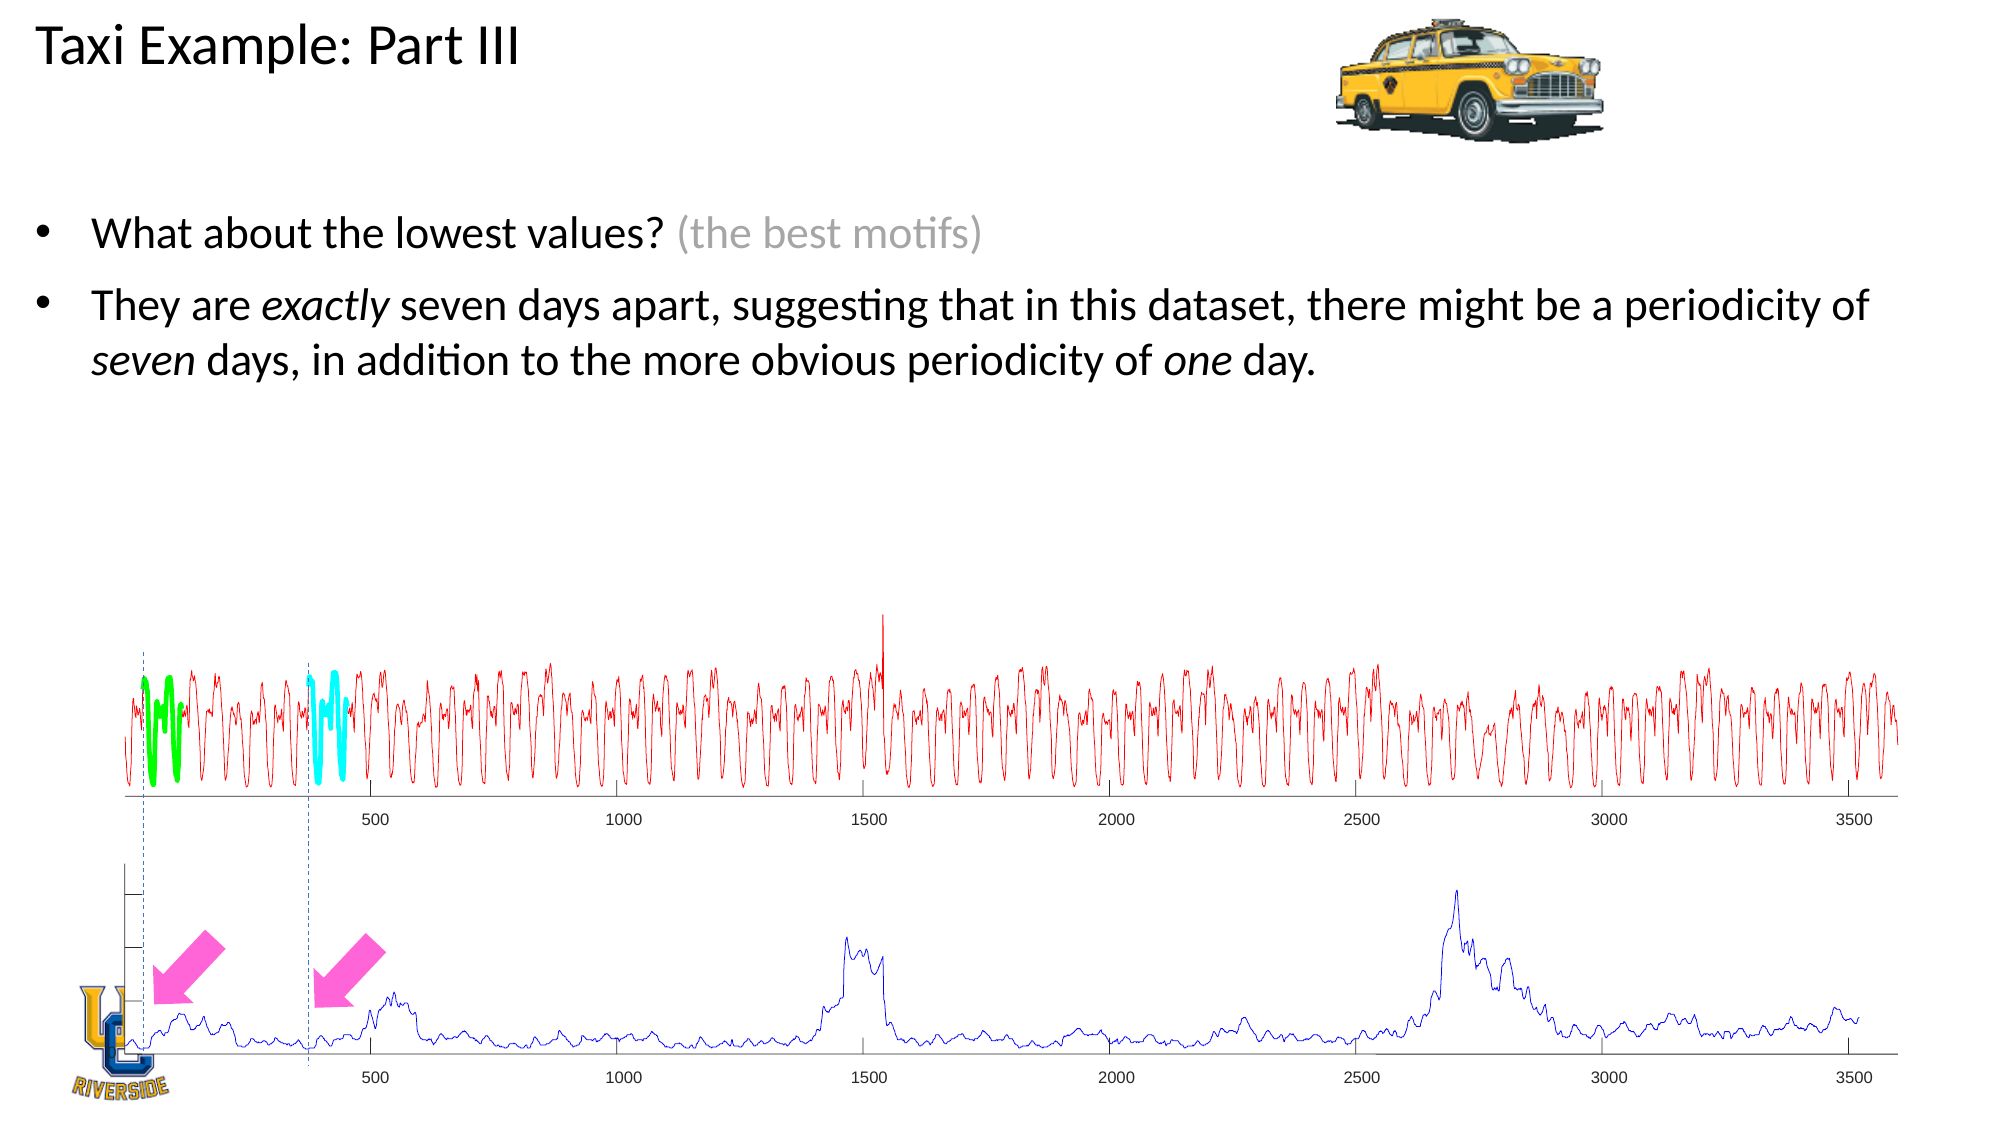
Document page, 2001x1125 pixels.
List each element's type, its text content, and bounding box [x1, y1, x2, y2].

text_box Taxi Example: Part III [21, 0, 568, 193]
picture [37, 980, 204, 1106]
text_box What about the lowest values? (the best motifs) They are exactly seven days apart, suggesting that in this dataset, there might be a periodicity of seven days, in addition to the more obvious periodicity of one day. [20, 195, 1965, 392]
picture [1336, 0, 1610, 156]
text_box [99, 606, 1898, 1099]
